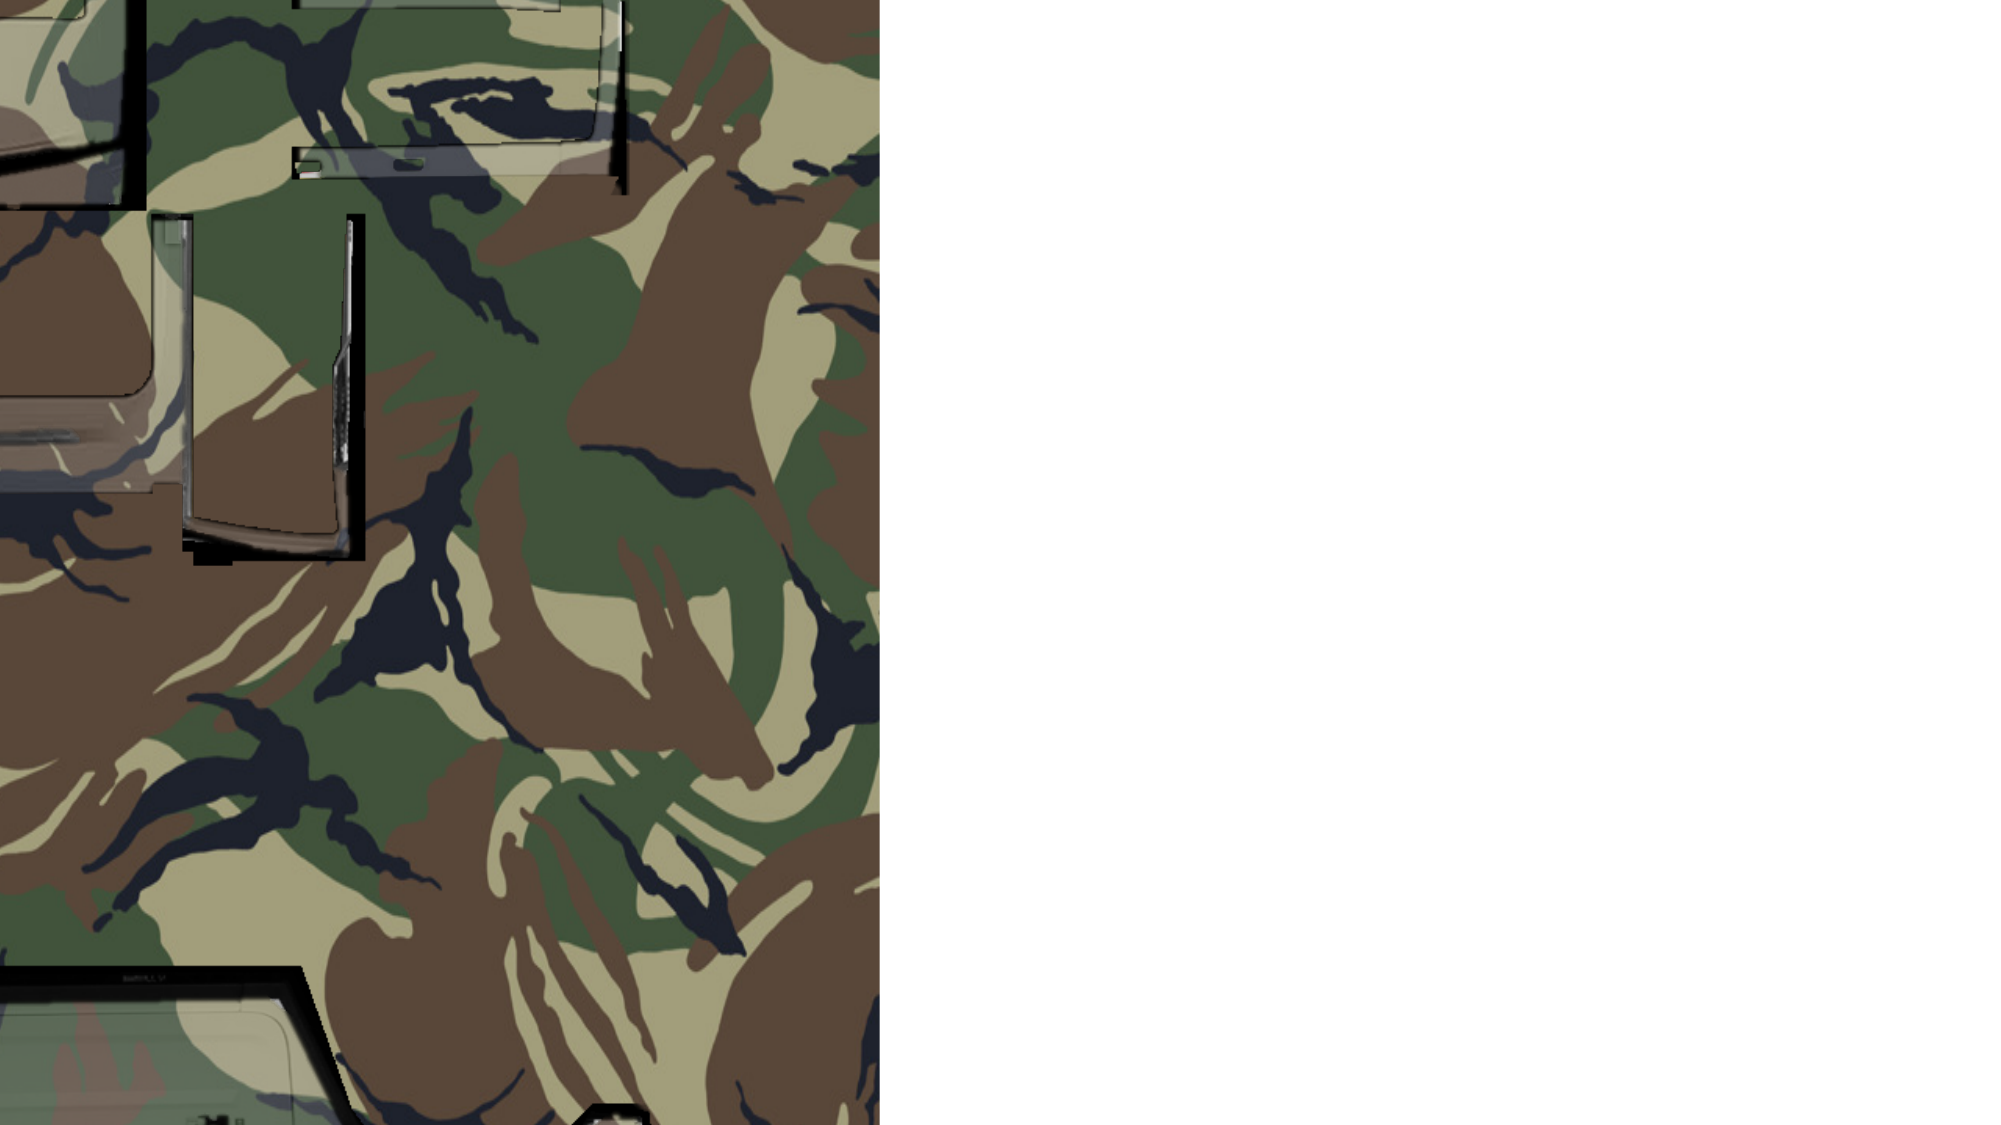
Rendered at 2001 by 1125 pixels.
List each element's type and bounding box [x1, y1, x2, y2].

text_box [0, 0, 881, 1125]
